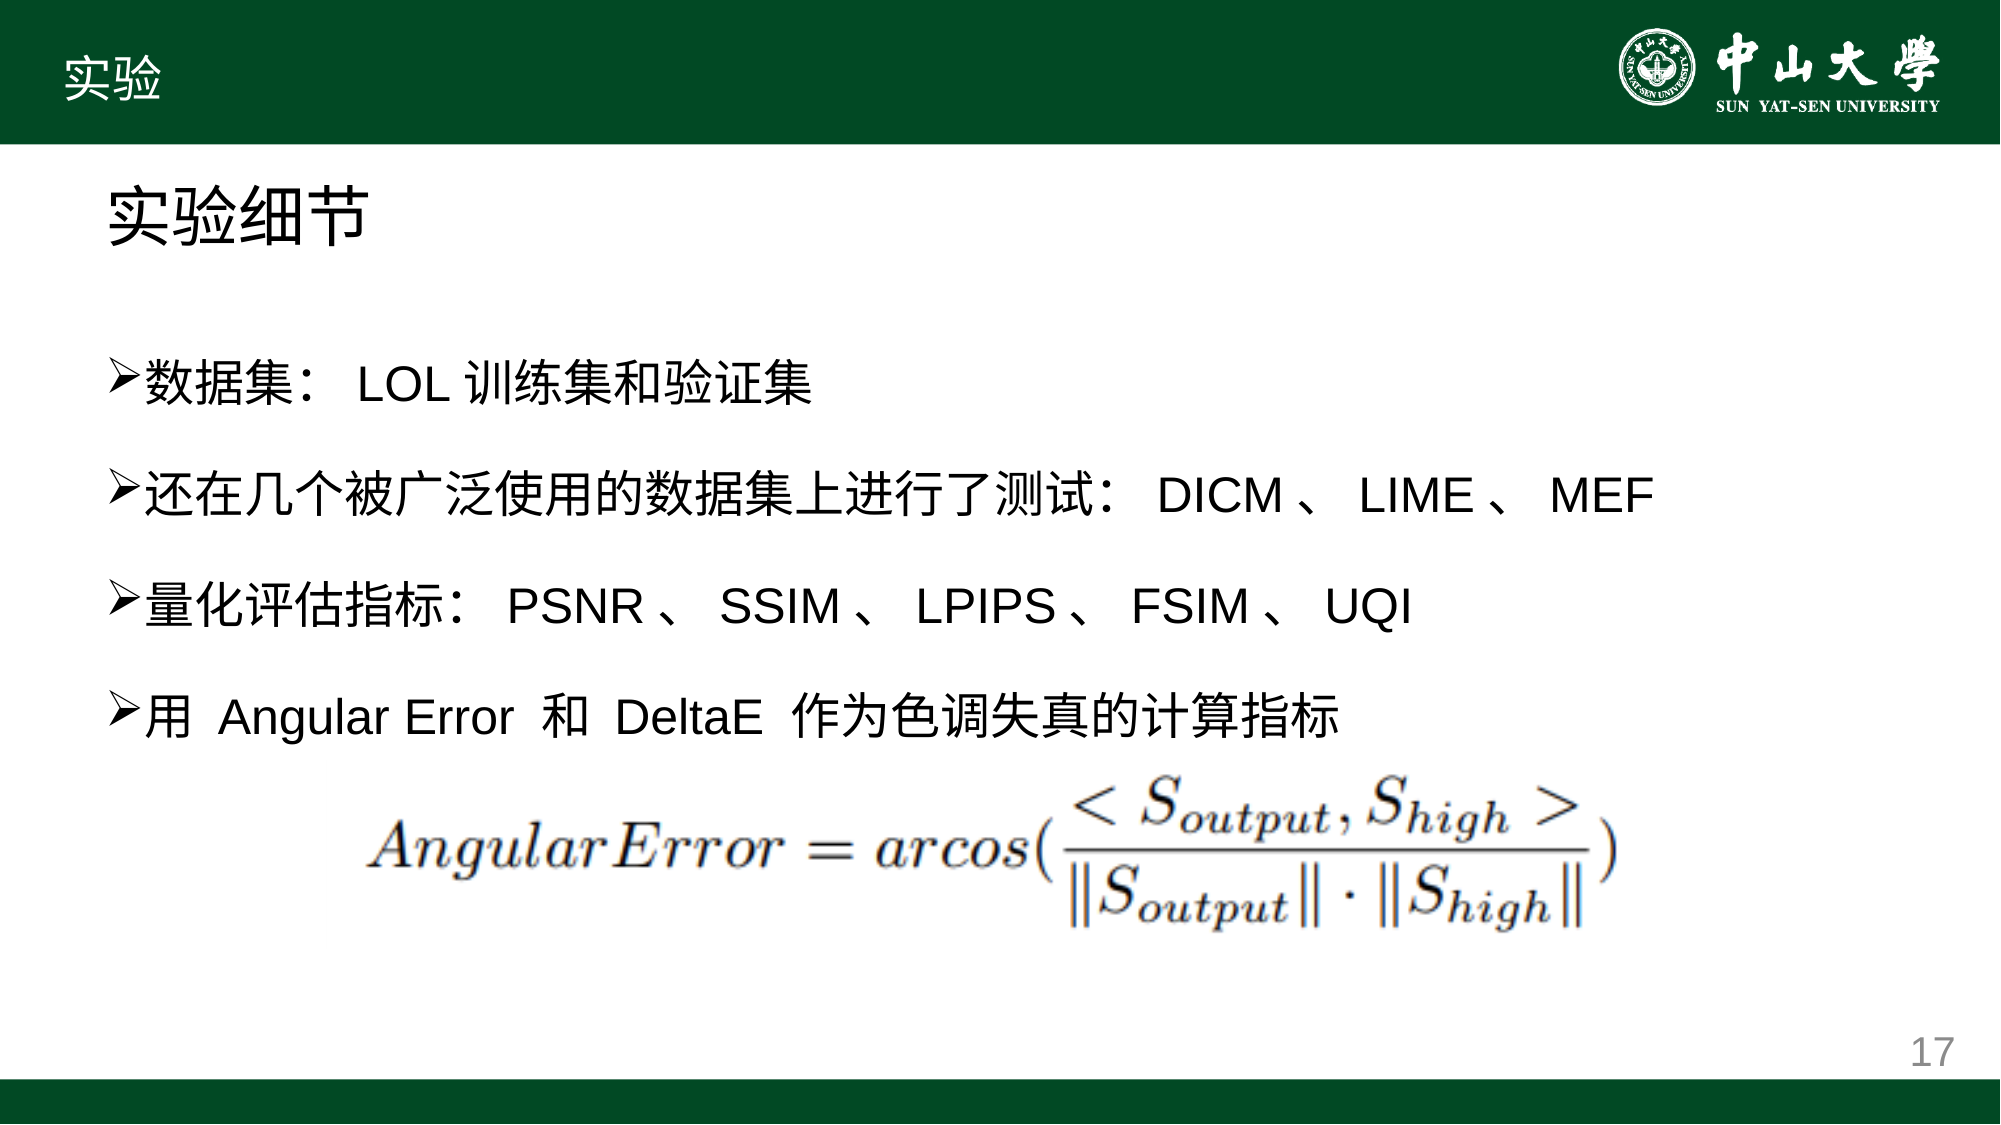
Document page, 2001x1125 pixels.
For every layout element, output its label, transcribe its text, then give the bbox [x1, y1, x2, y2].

picture [325, 760, 1669, 949]
title 实验 [47, 32, 1773, 131]
list 实验细节 [90, 176, 1905, 285]
slide_number 17 [1521, 1019, 1972, 1080]
list 数据集：LOL训练集和验证集 还在几个被广泛使用的数据集上进行了测试：DICM、LIME、MEF 量化评估指标：PSNR、SSIM、LPIPS、FSIM、UQI 用 Angular Error 和 DeltaE 作为色调失真的计算指标 [90, 314, 1905, 1014]
picture [1598, 4, 1981, 145]
